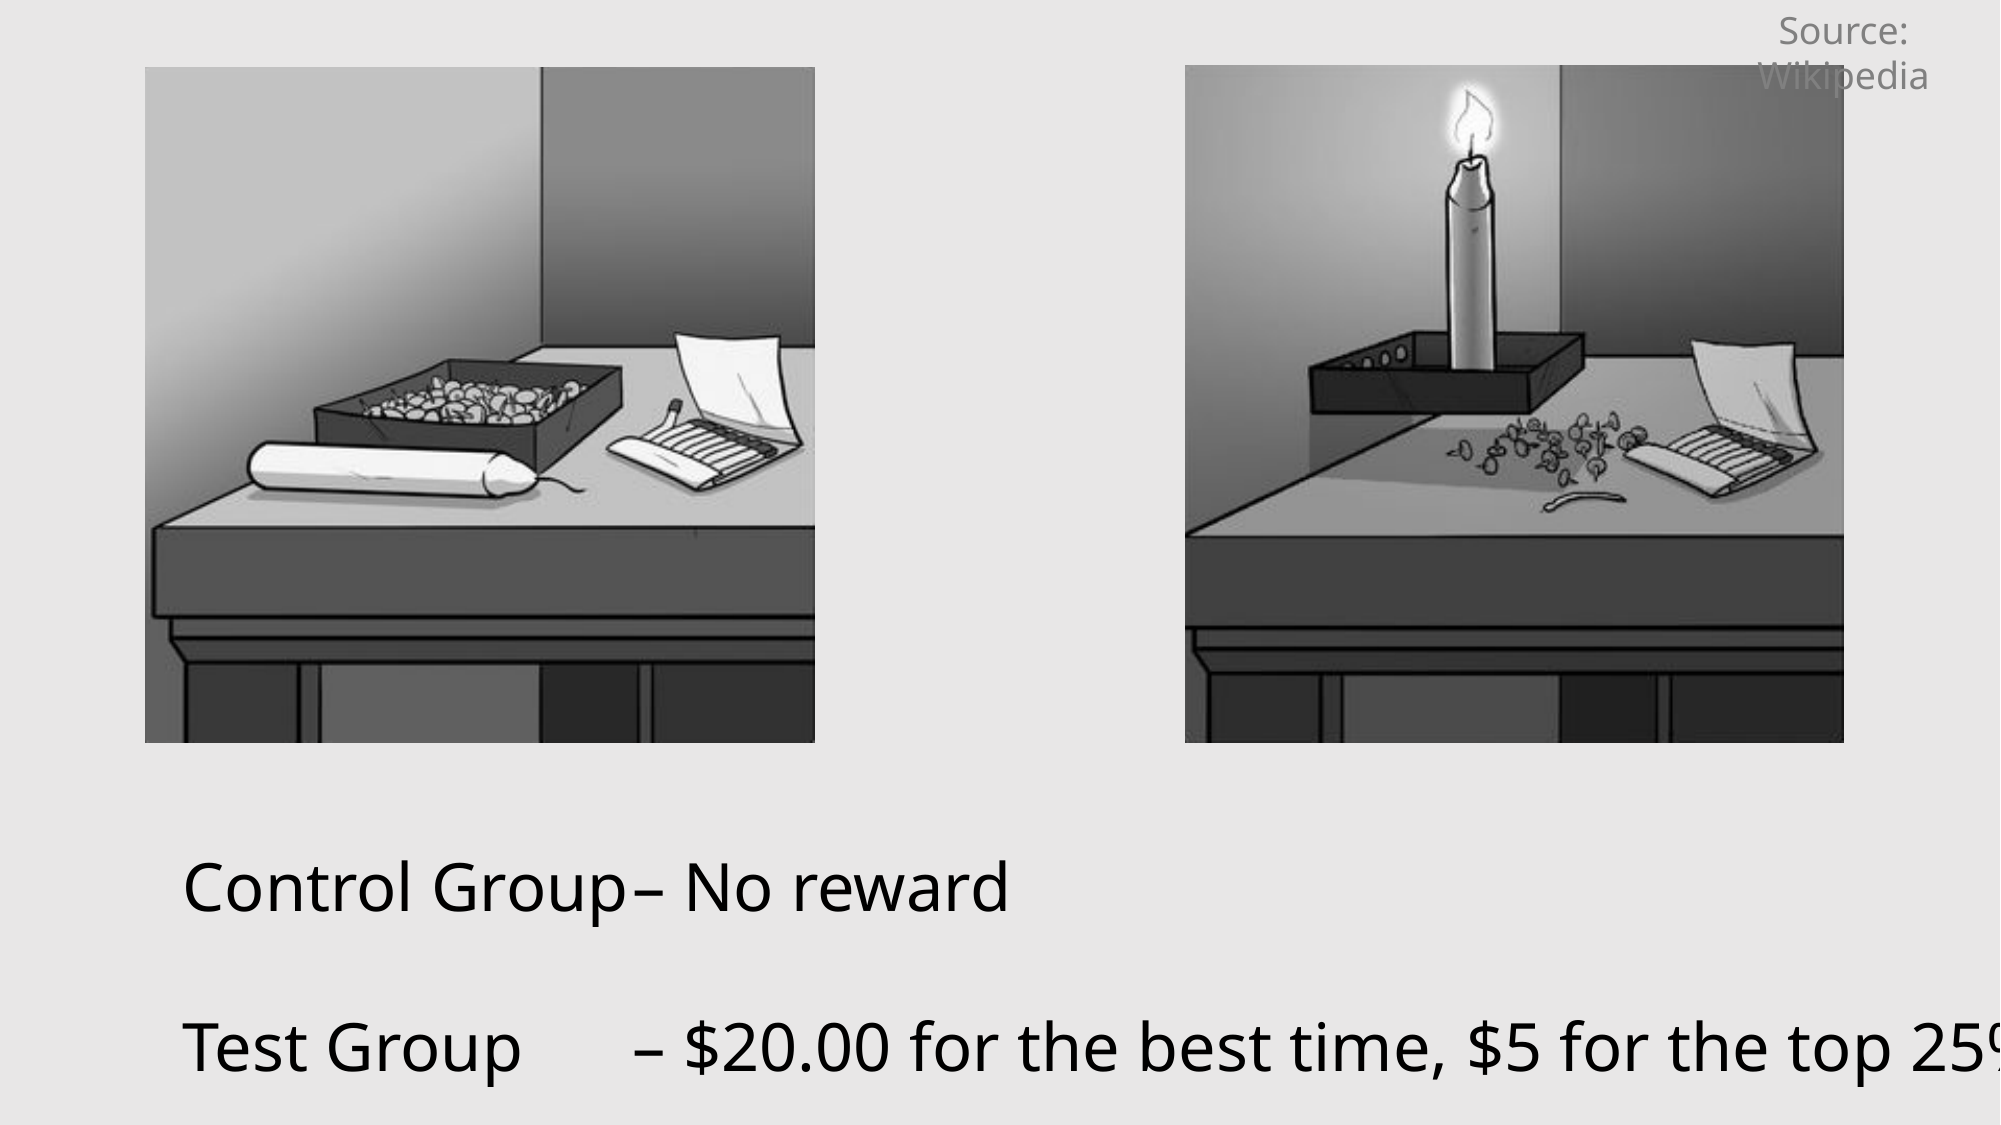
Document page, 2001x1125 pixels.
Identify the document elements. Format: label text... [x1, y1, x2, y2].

picture [1185, 65, 1844, 743]
picture [145, 67, 815, 743]
text_box Control Group – No reward Test Group – $20.00 for the best time, $5 for the top 25% [167, 837, 2000, 1093]
text_box Source: Wikipedia [1691, 0, 1997, 105]
